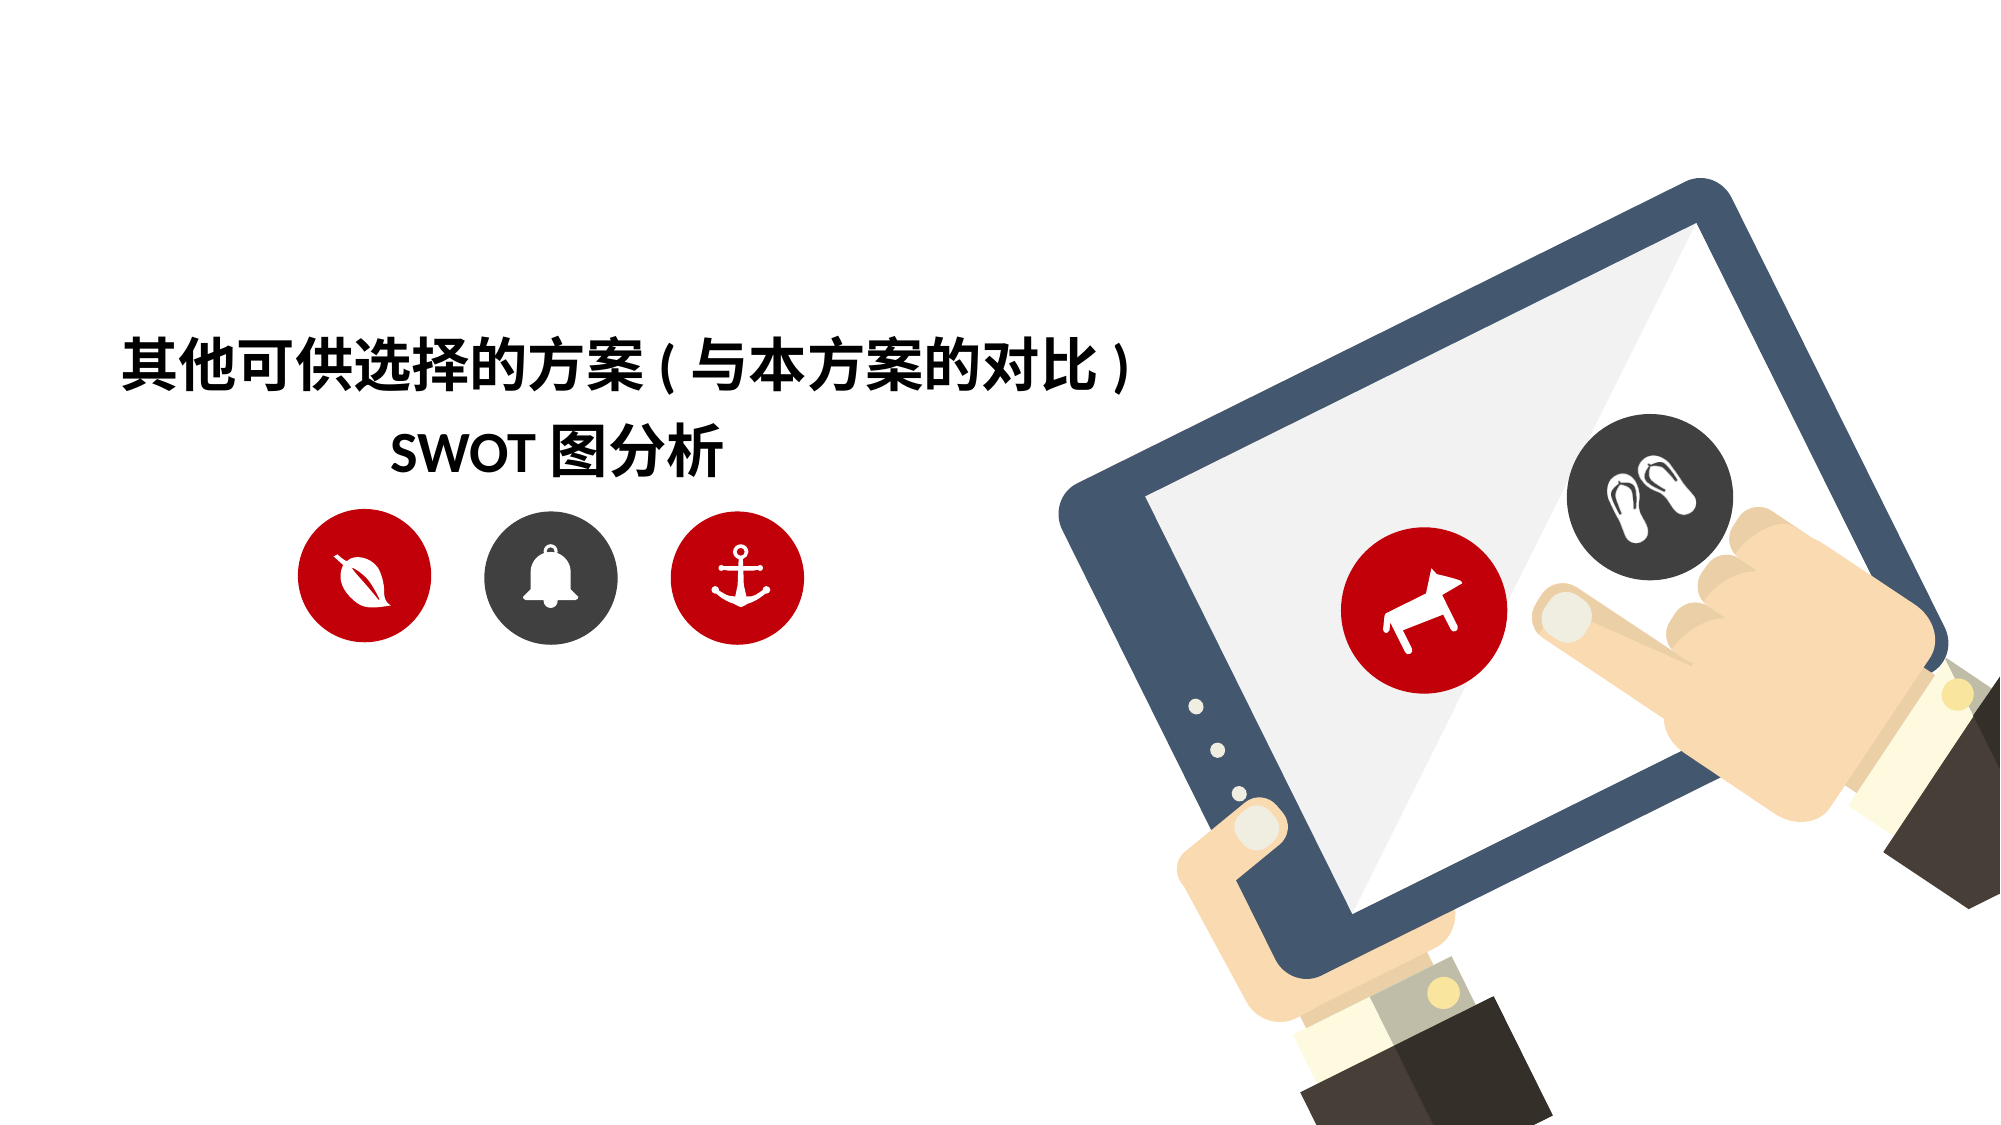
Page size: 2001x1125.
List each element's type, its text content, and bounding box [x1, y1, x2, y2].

text_box [522, 544, 579, 608]
text_box [484, 511, 618, 645]
text_box SWOT图分析 [375, 406, 1123, 492]
text_box [711, 544, 771, 608]
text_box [1123, 272, 2000, 1050]
text_box [333, 554, 392, 608]
text_box 其他可供选择的方案(与本方案的对比) [105, 320, 1123, 406]
text_box [297, 508, 432, 643]
text_box [670, 511, 805, 645]
